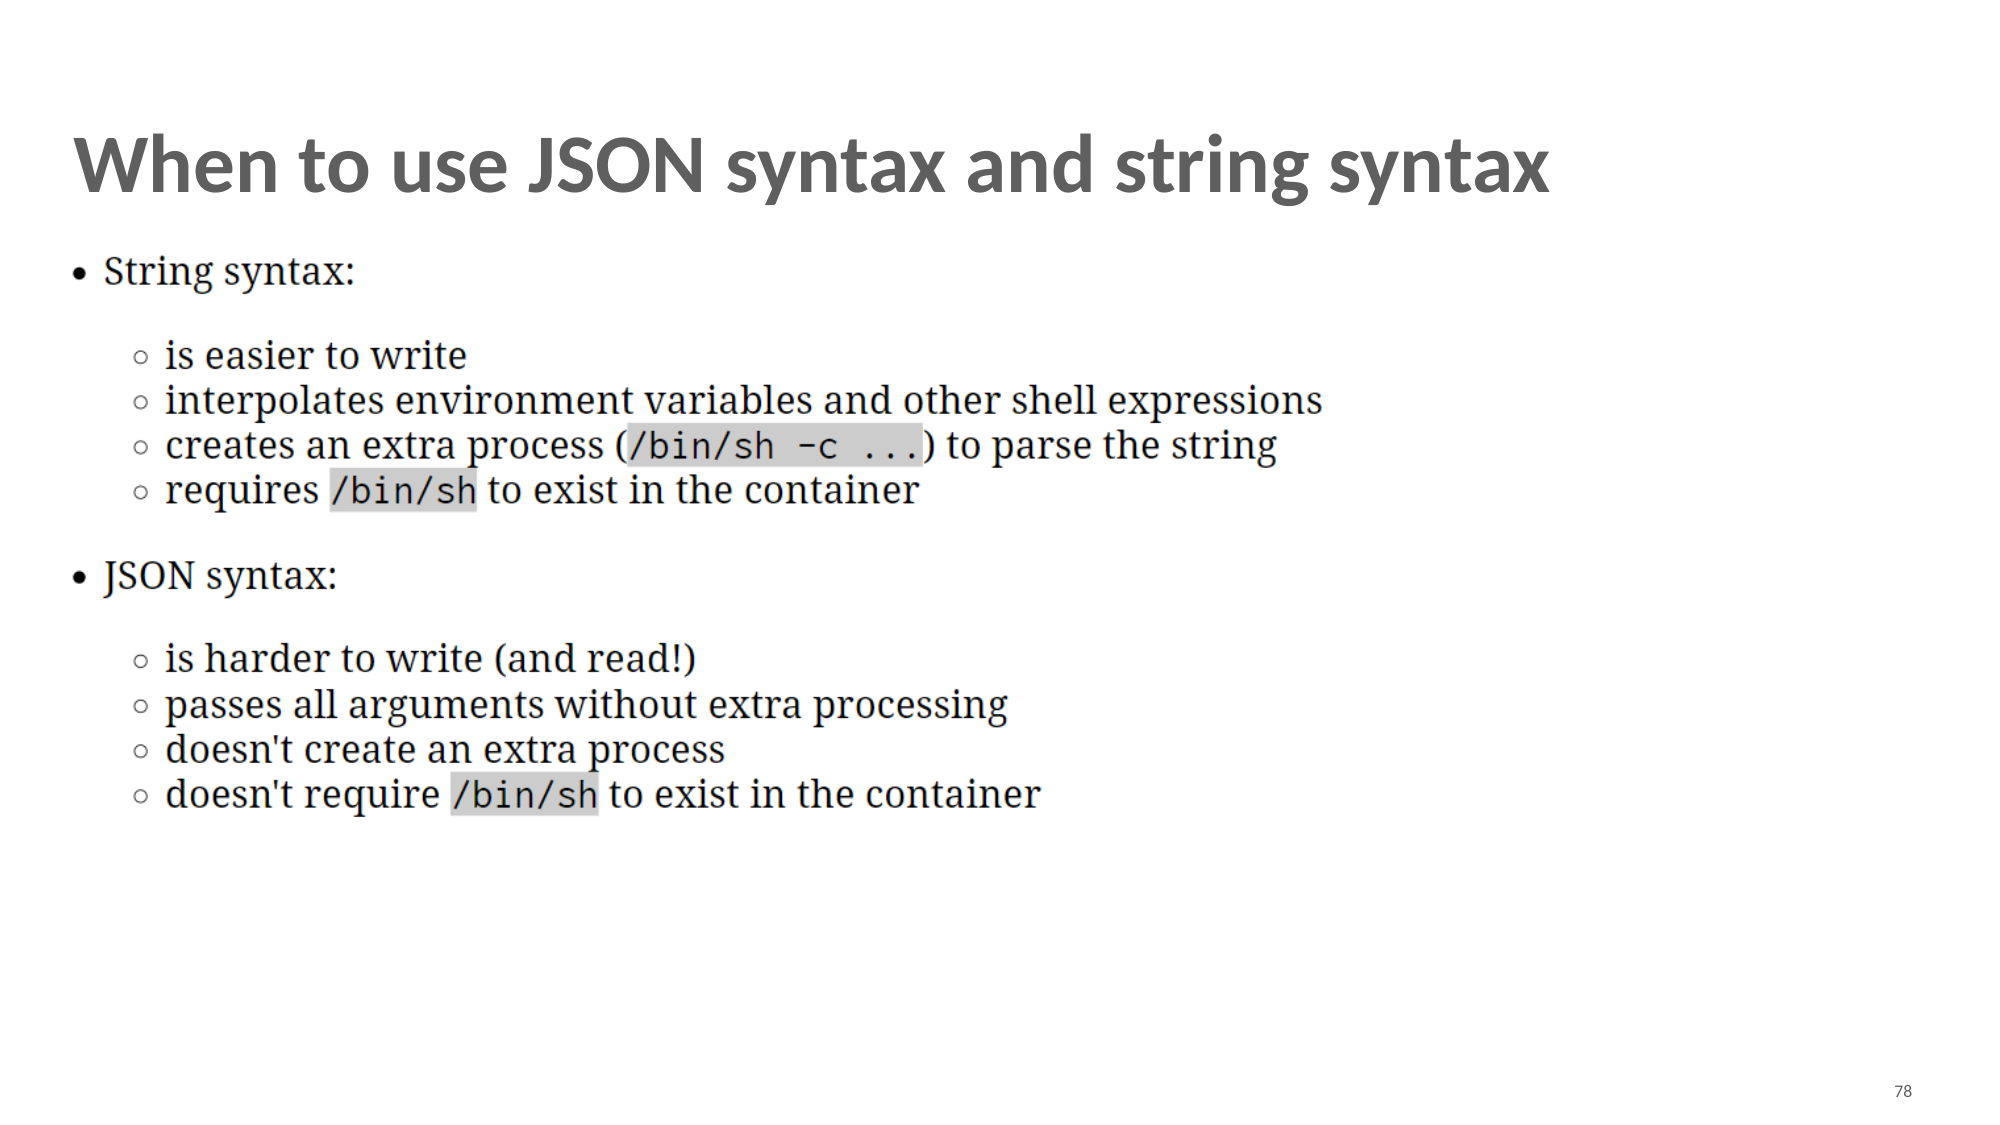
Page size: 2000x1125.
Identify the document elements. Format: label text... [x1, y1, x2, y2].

slide_number 78 [1849, 1075, 1913, 1106]
picture [40, 244, 1343, 846]
title When to use JSON syntax and string syntax [73, 62, 1562, 209]
